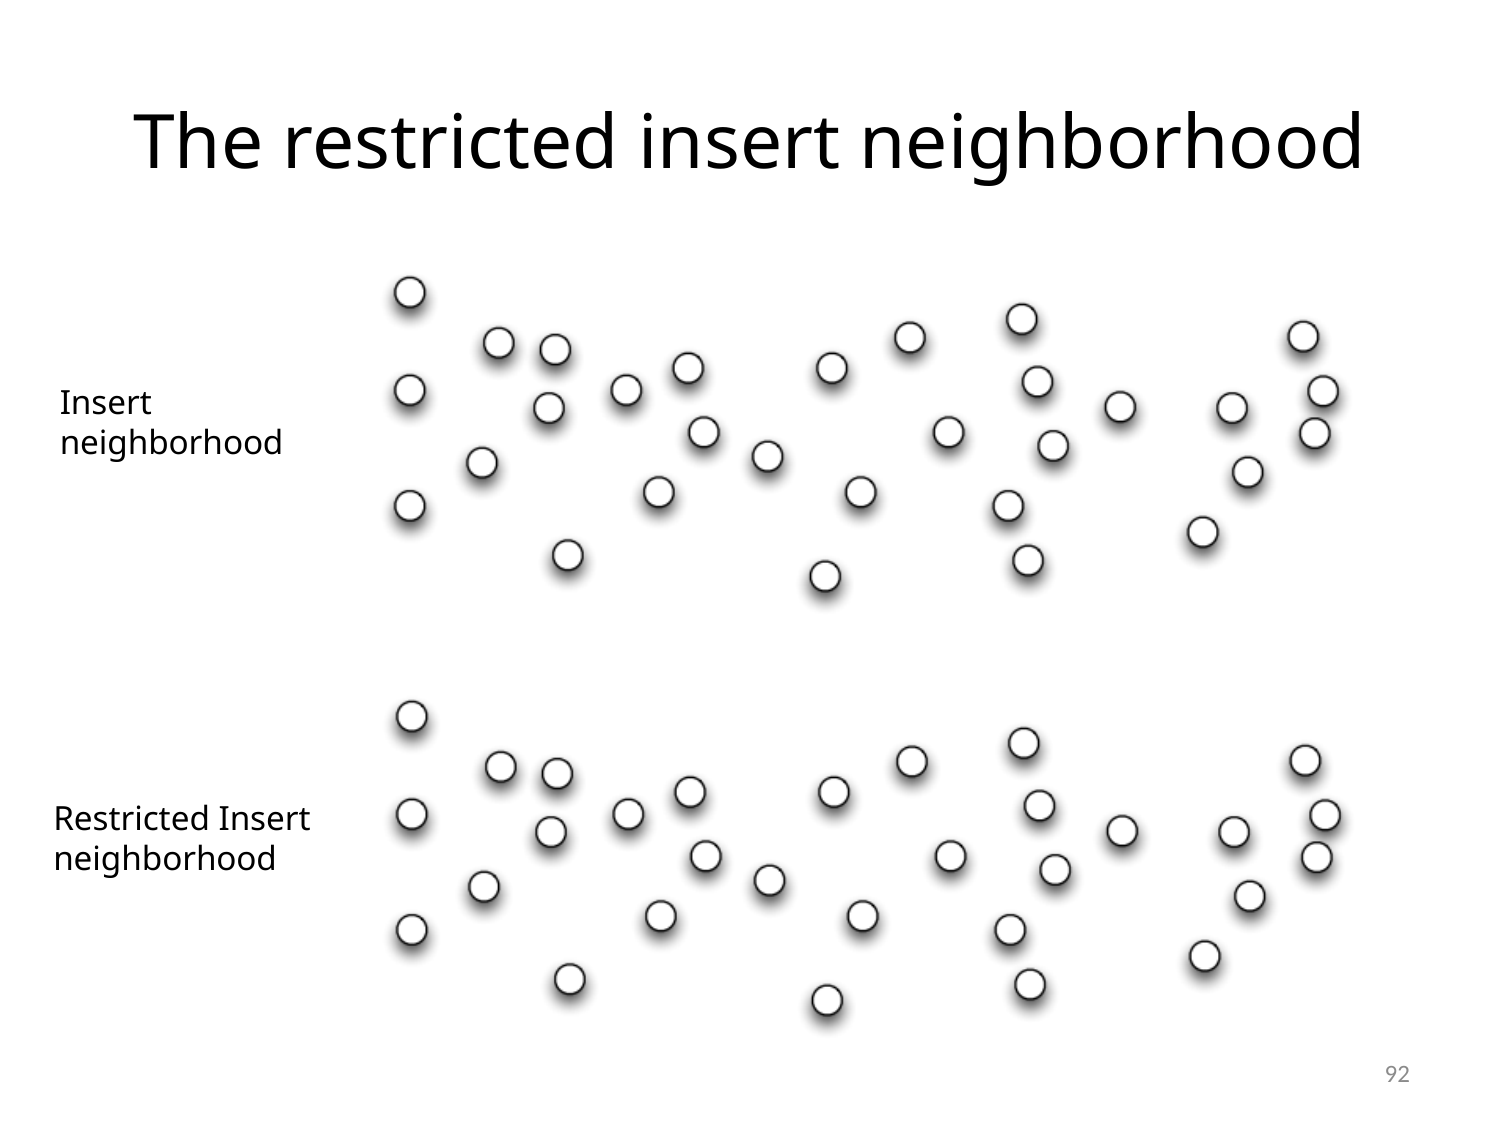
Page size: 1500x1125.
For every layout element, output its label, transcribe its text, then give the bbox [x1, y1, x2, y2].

text_box Insert neighborhood [45, 374, 299, 469]
picture [374, 687, 1361, 1044]
title The restricted insert neighborhood [75, 45, 1425, 233]
picture [372, 263, 1359, 621]
slide_number 92 [1074, 1042, 1425, 1103]
text_box Restricted Insert neighborhood [38, 789, 335, 884]
